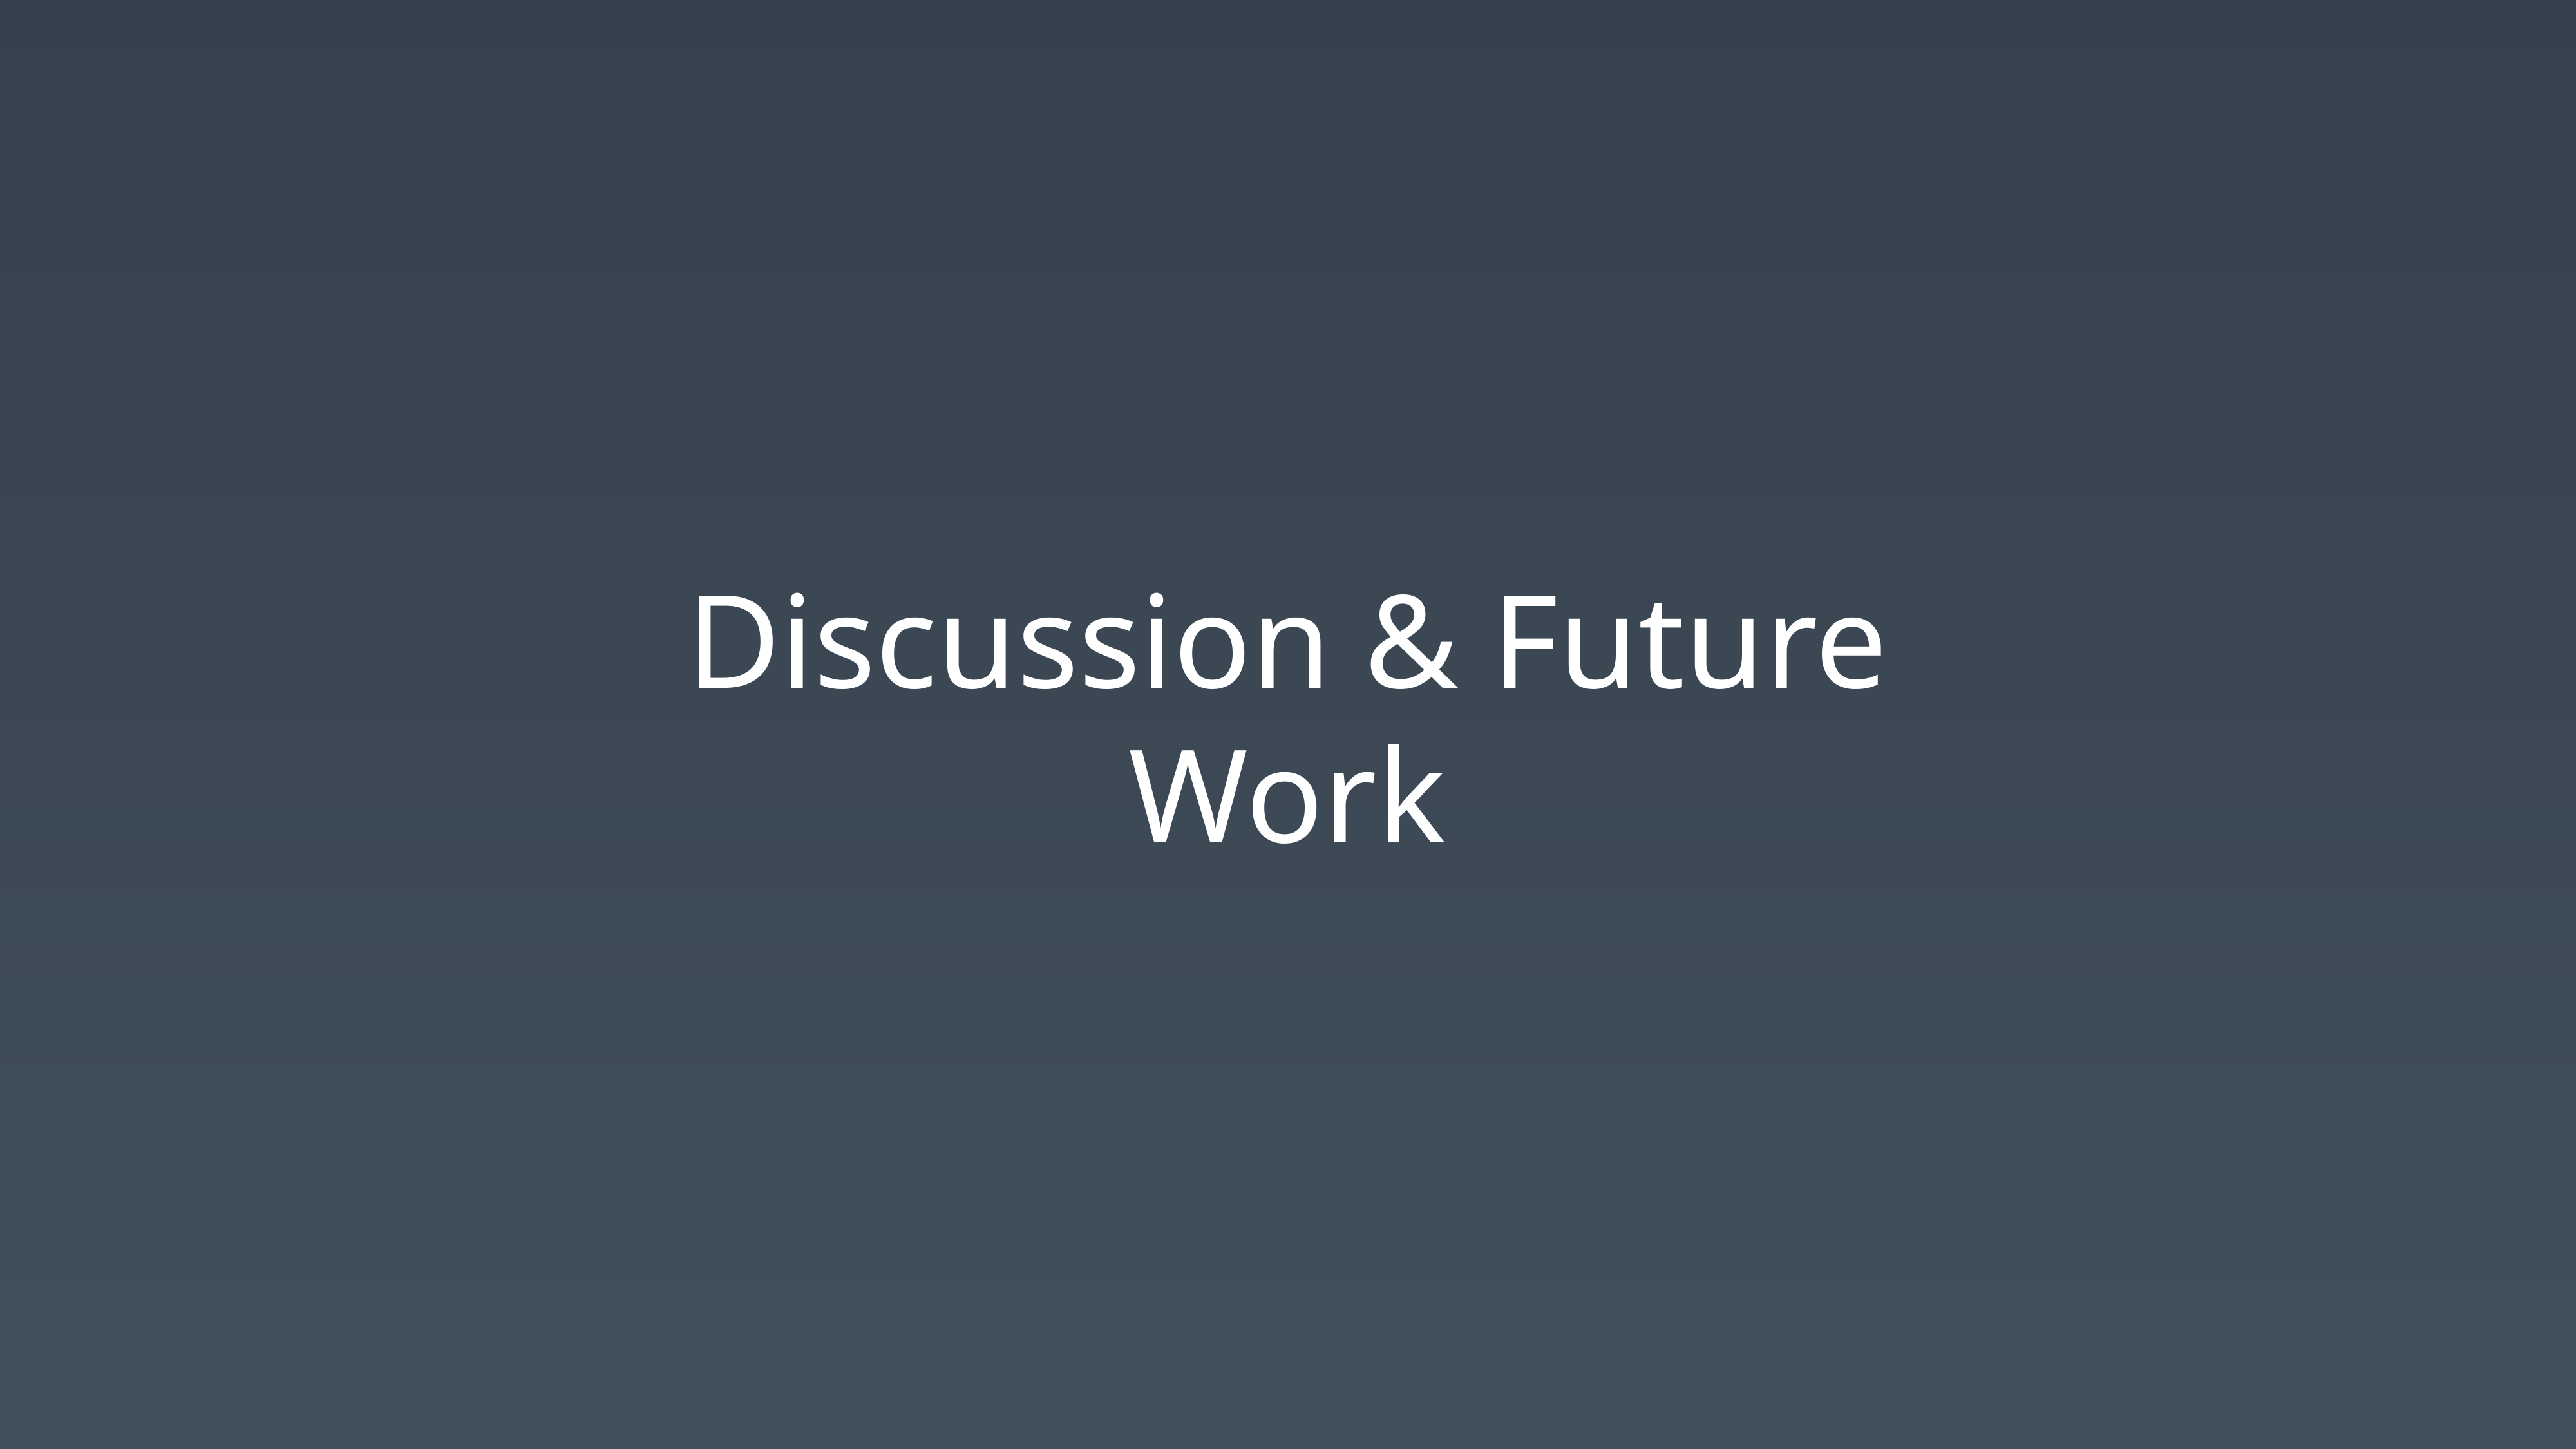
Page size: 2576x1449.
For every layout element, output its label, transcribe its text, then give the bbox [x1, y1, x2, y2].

text_box Discussion & Future Work [577, 630, 1998, 798]
